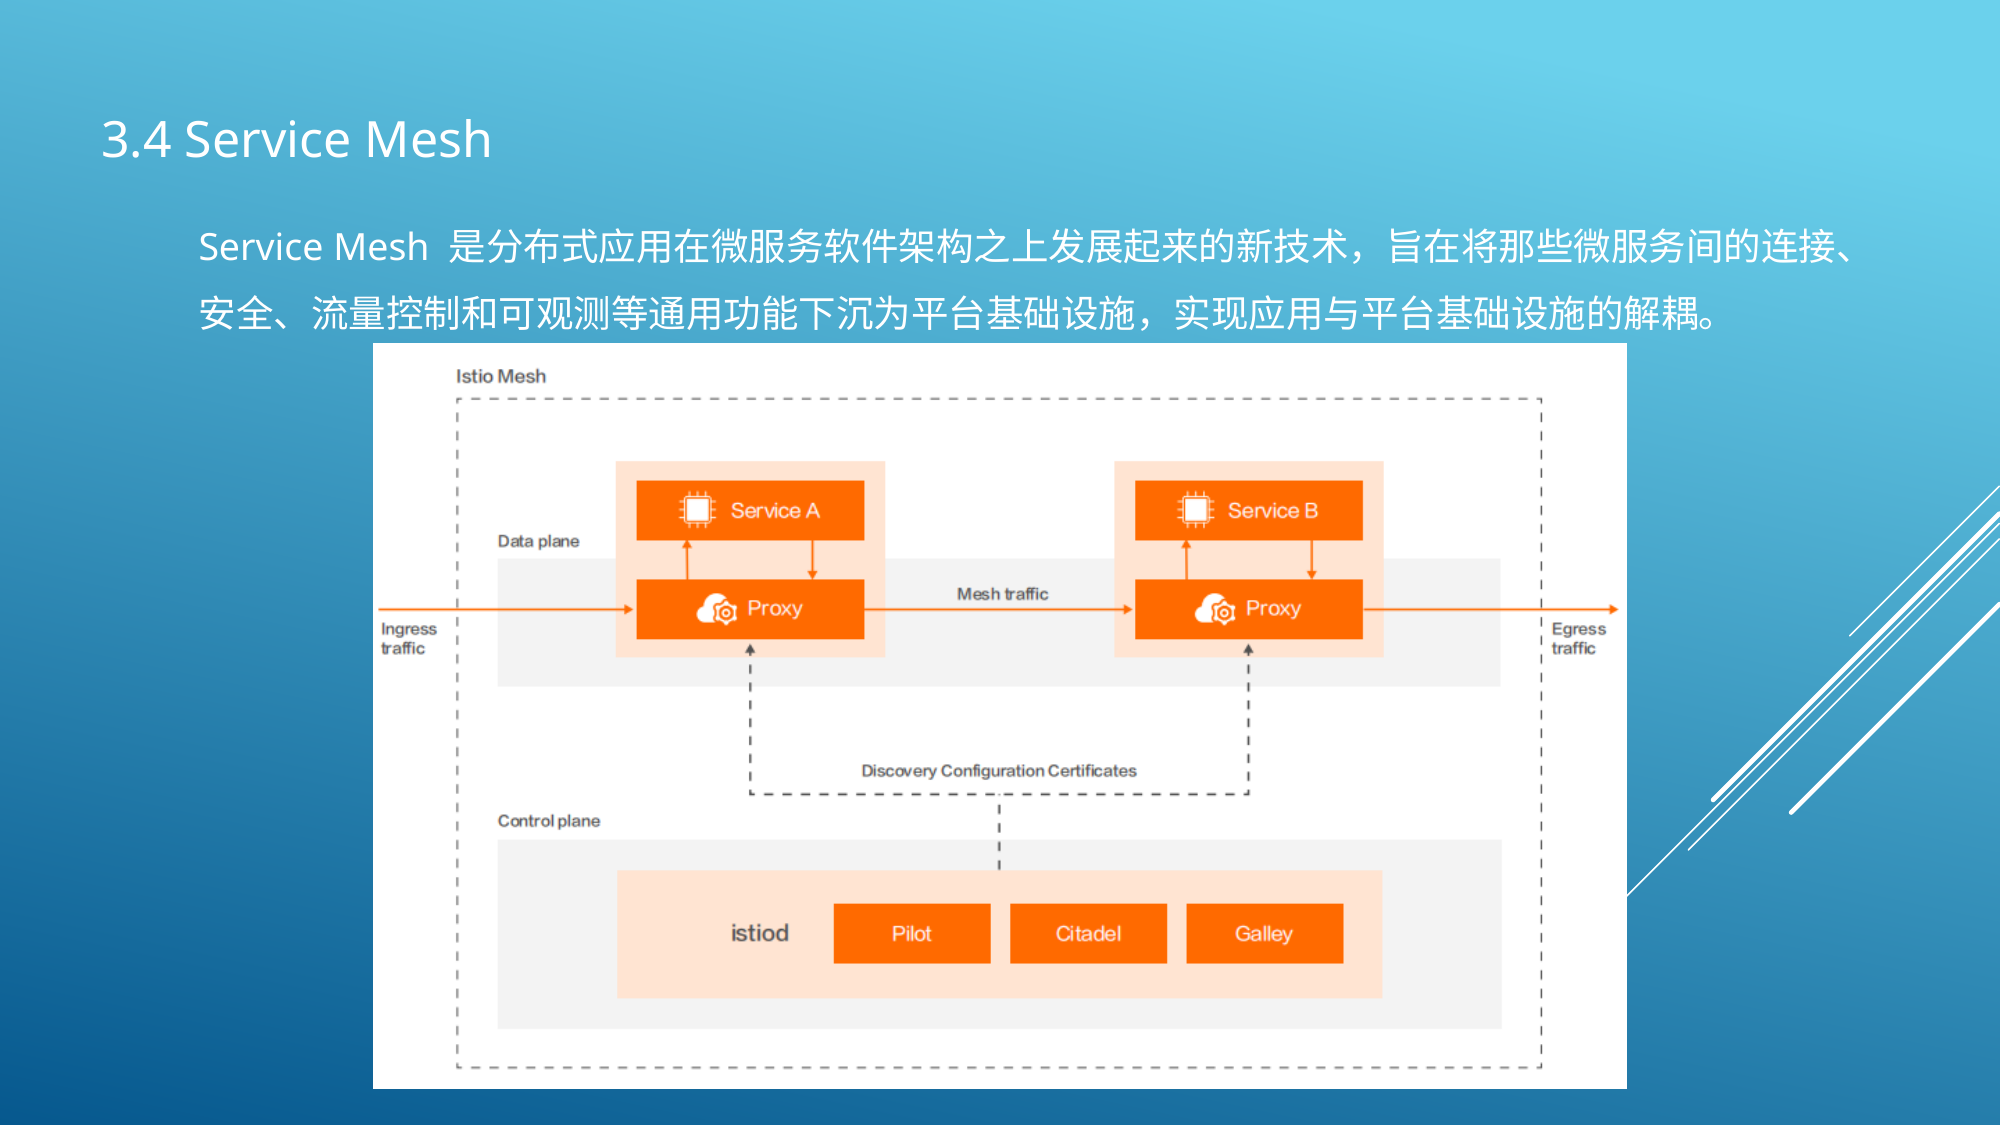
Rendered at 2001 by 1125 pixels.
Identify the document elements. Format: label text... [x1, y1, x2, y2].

text_box Service Mesh 是分布式应用在微服务软件架构之上发展起来的新技术，旨在将那些微服务间的连接、安全、流量控制和可观测等通用功能下沉为平台基础设施，实现应用与平台基础设施的解耦。 [183, 192, 1892, 343]
text_box 3.4 Service Mesh [86, 99, 528, 175]
picture [372, 343, 1627, 1089]
